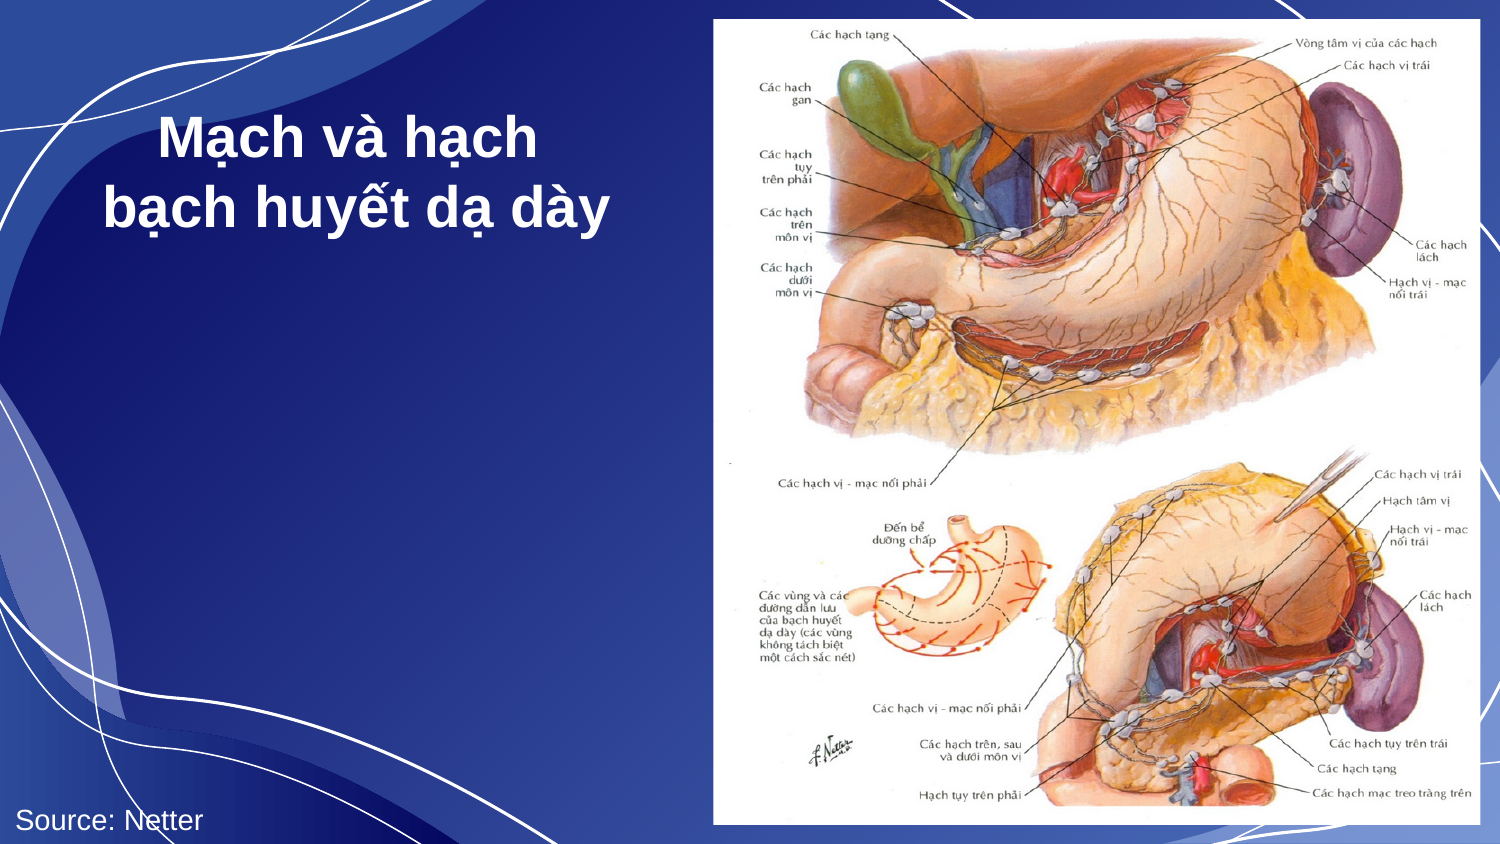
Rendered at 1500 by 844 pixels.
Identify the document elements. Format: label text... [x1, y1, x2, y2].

picture [713, 18, 1481, 825]
text_box Source: Netter [0, 793, 220, 844]
title Mạch và hạch bạch huyết dạ dày [0, 99, 708, 201]
text_box [92, 276, 708, 777]
